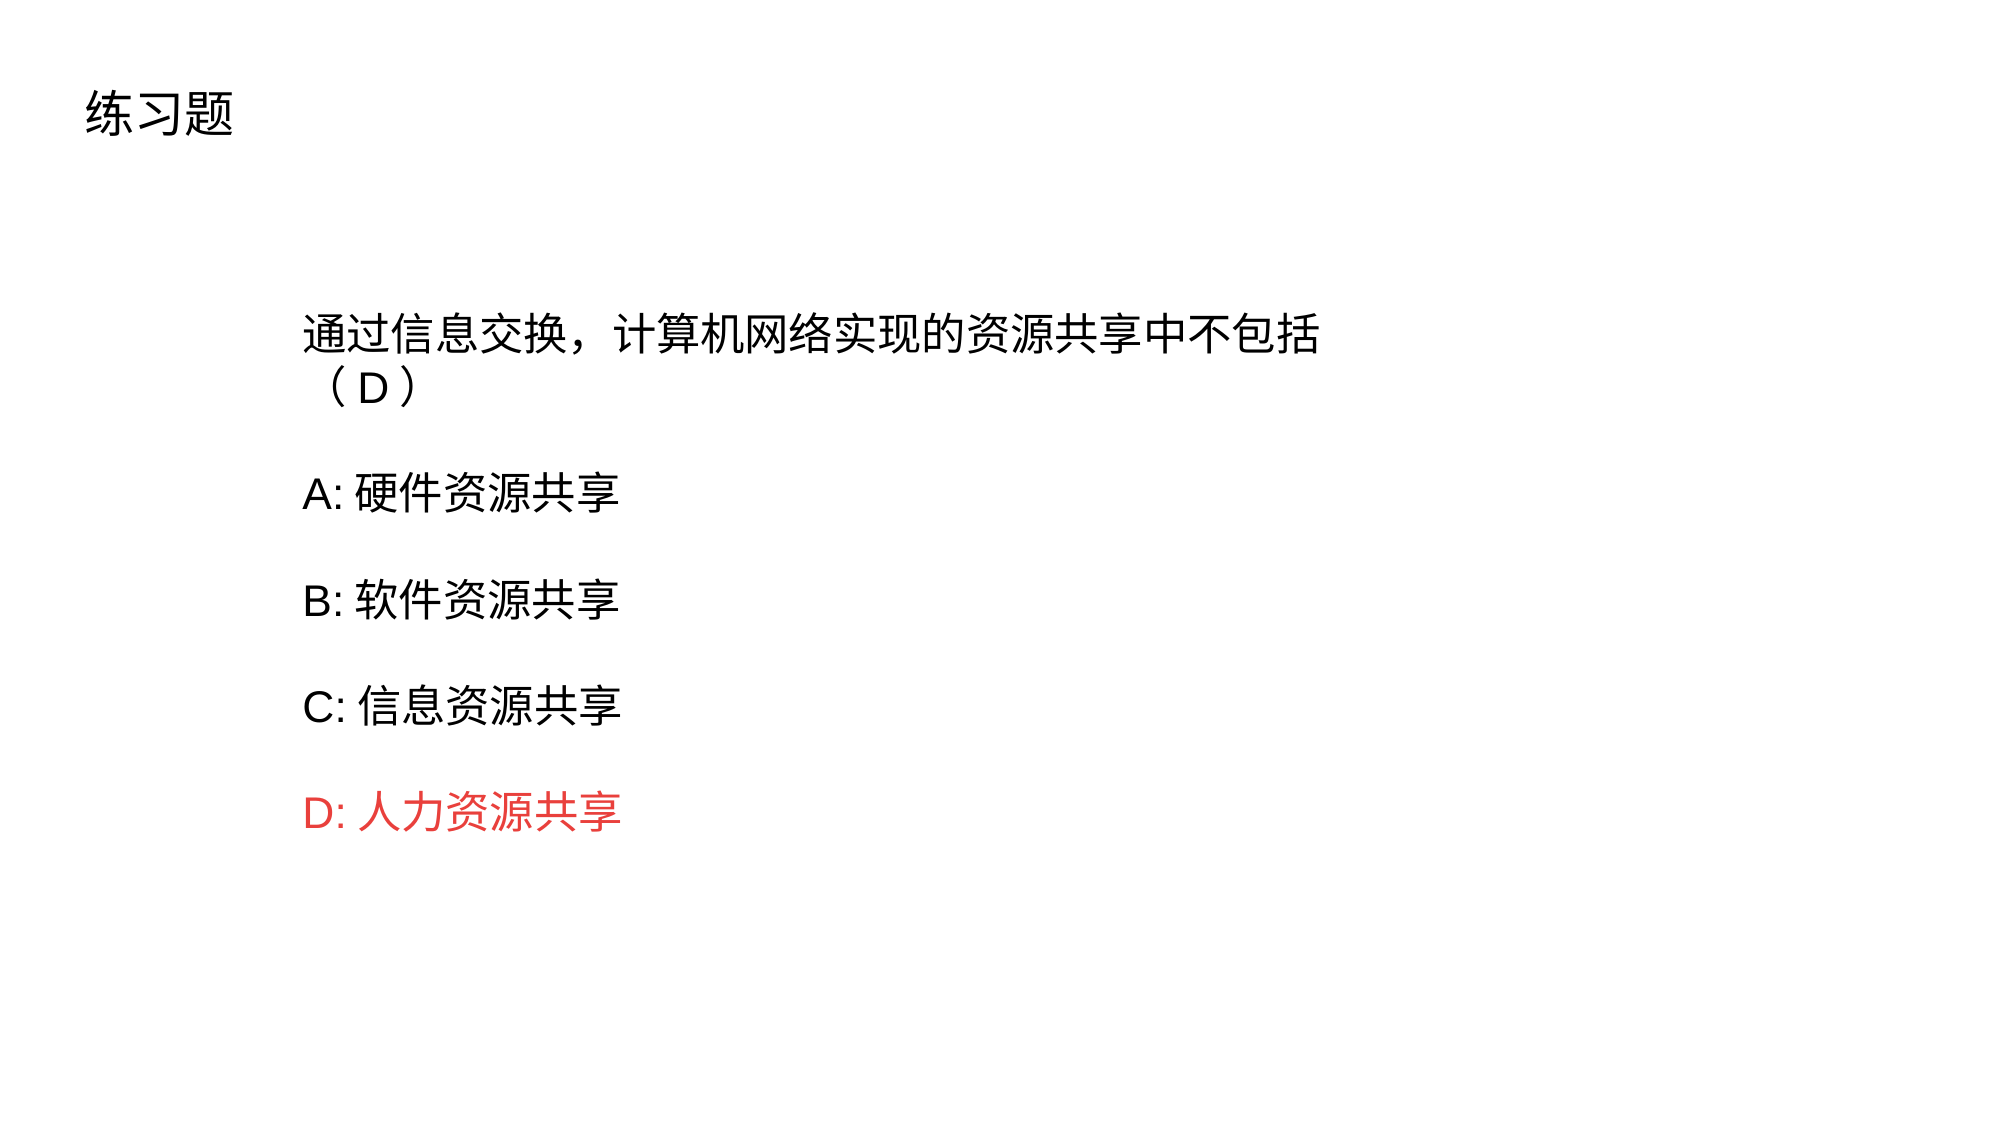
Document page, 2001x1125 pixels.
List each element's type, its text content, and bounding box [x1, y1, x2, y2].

text_box 练习题 [69, 75, 537, 150]
text_box 通过信息交换，计算机网络实现的资源共享中不包括（D） A:硬件资源共享 B:软件资源共享 C:信息资源共享 D:人力资源共享 [287, 298, 1457, 846]
